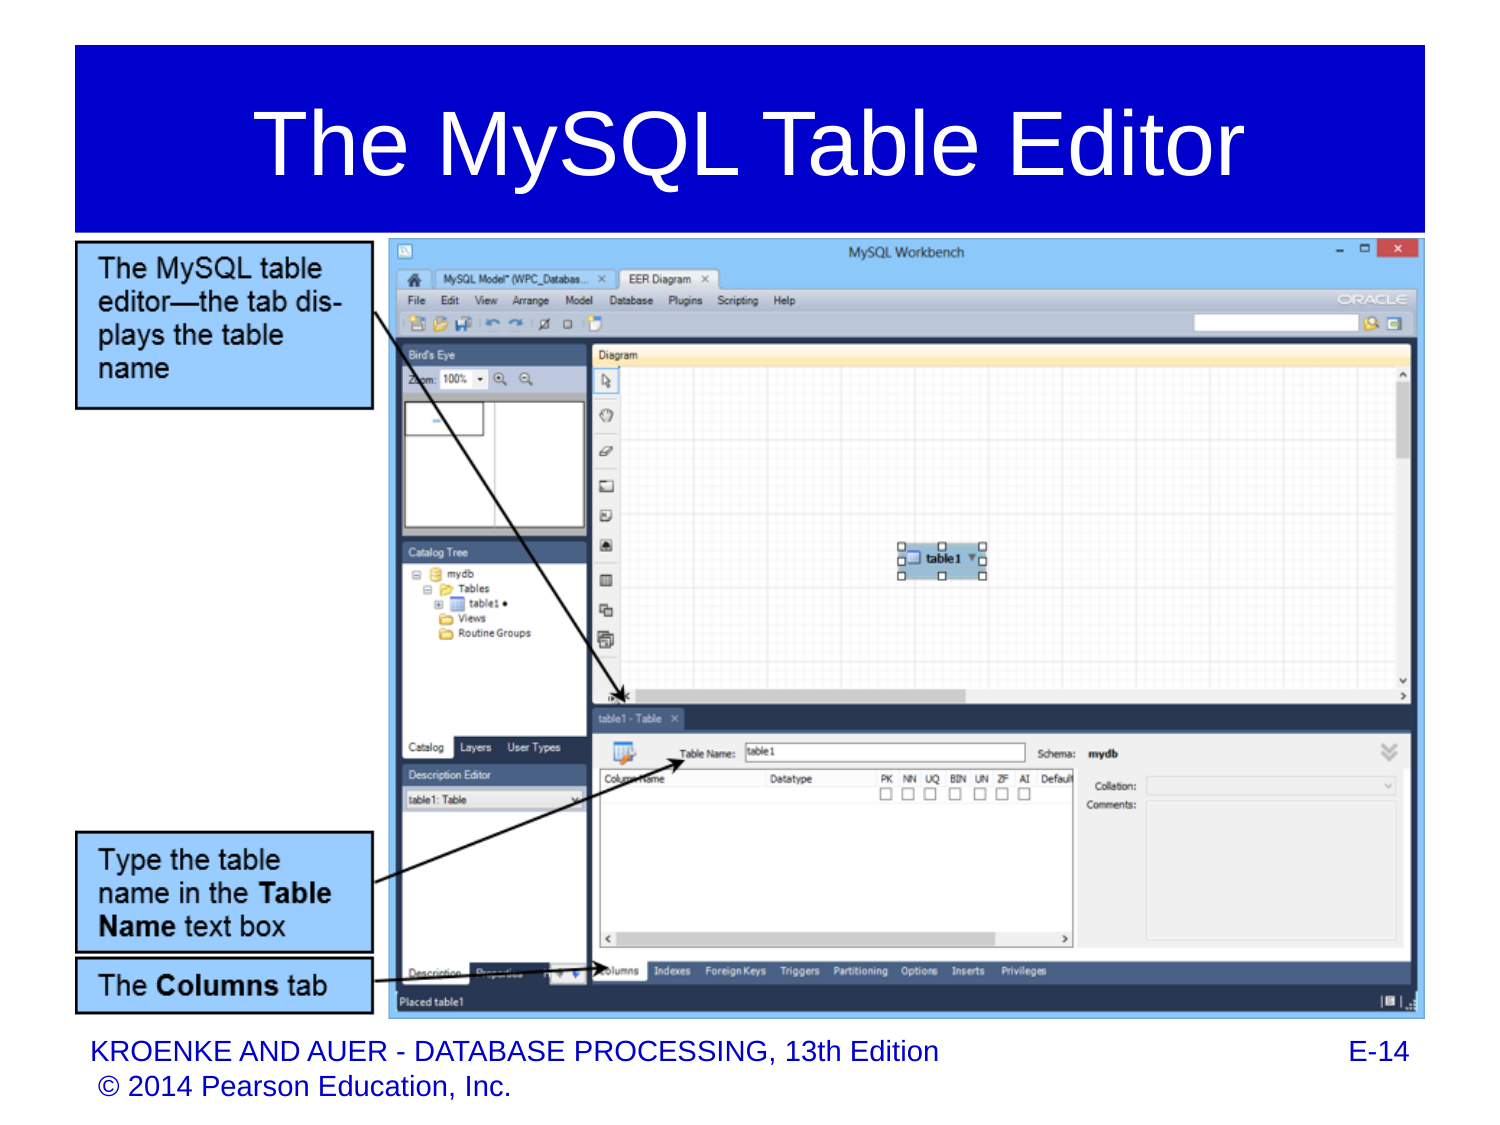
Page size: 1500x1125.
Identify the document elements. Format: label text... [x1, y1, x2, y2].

slide_number E-14 [1074, 1025, 1426, 1103]
picture [74, 237, 1426, 1019]
title The MySQL Table Editor [75, 45, 1425, 233]
footer KROENKE AND AUER - DATABASE PROCESSING, 13th Edition © 2014 Pearson Education, Inc. [74, 1026, 963, 1104]
